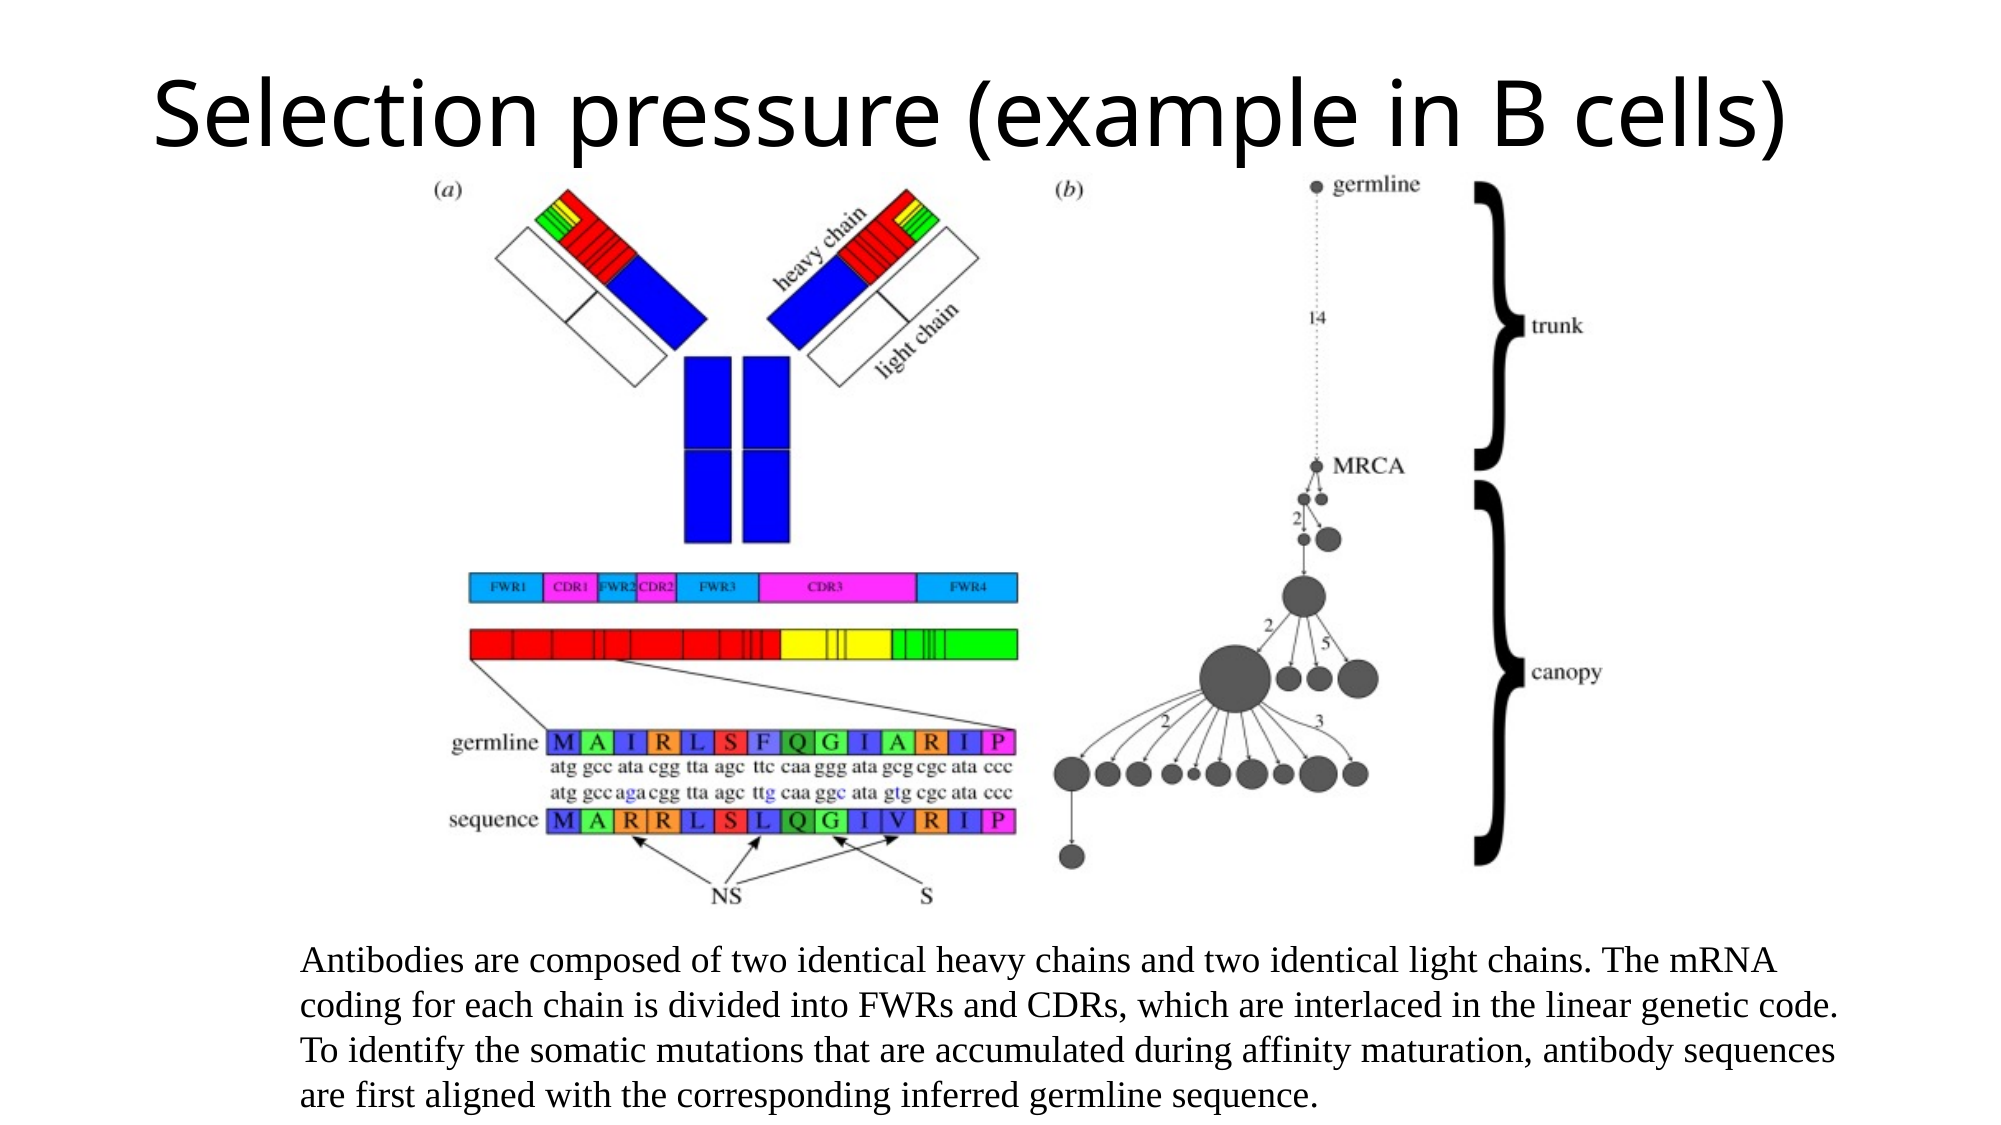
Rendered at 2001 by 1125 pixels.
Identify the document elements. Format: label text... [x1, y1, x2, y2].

title Selection pressure (example in B cells) [137, 8, 1863, 226]
text_box Antibodies are composed of two identical heavy chains and two identical light chains. The mRNA coding for each chain is divided into FWRs and CDRs, which are interlaced in the linear genetic code. To identify the somatic mutations that are accumulated during affinity maturation, antibody sequences are first aligned with the corresponding inferred germline sequence. [285, 928, 1863, 1123]
picture [434, 172, 1603, 909]
